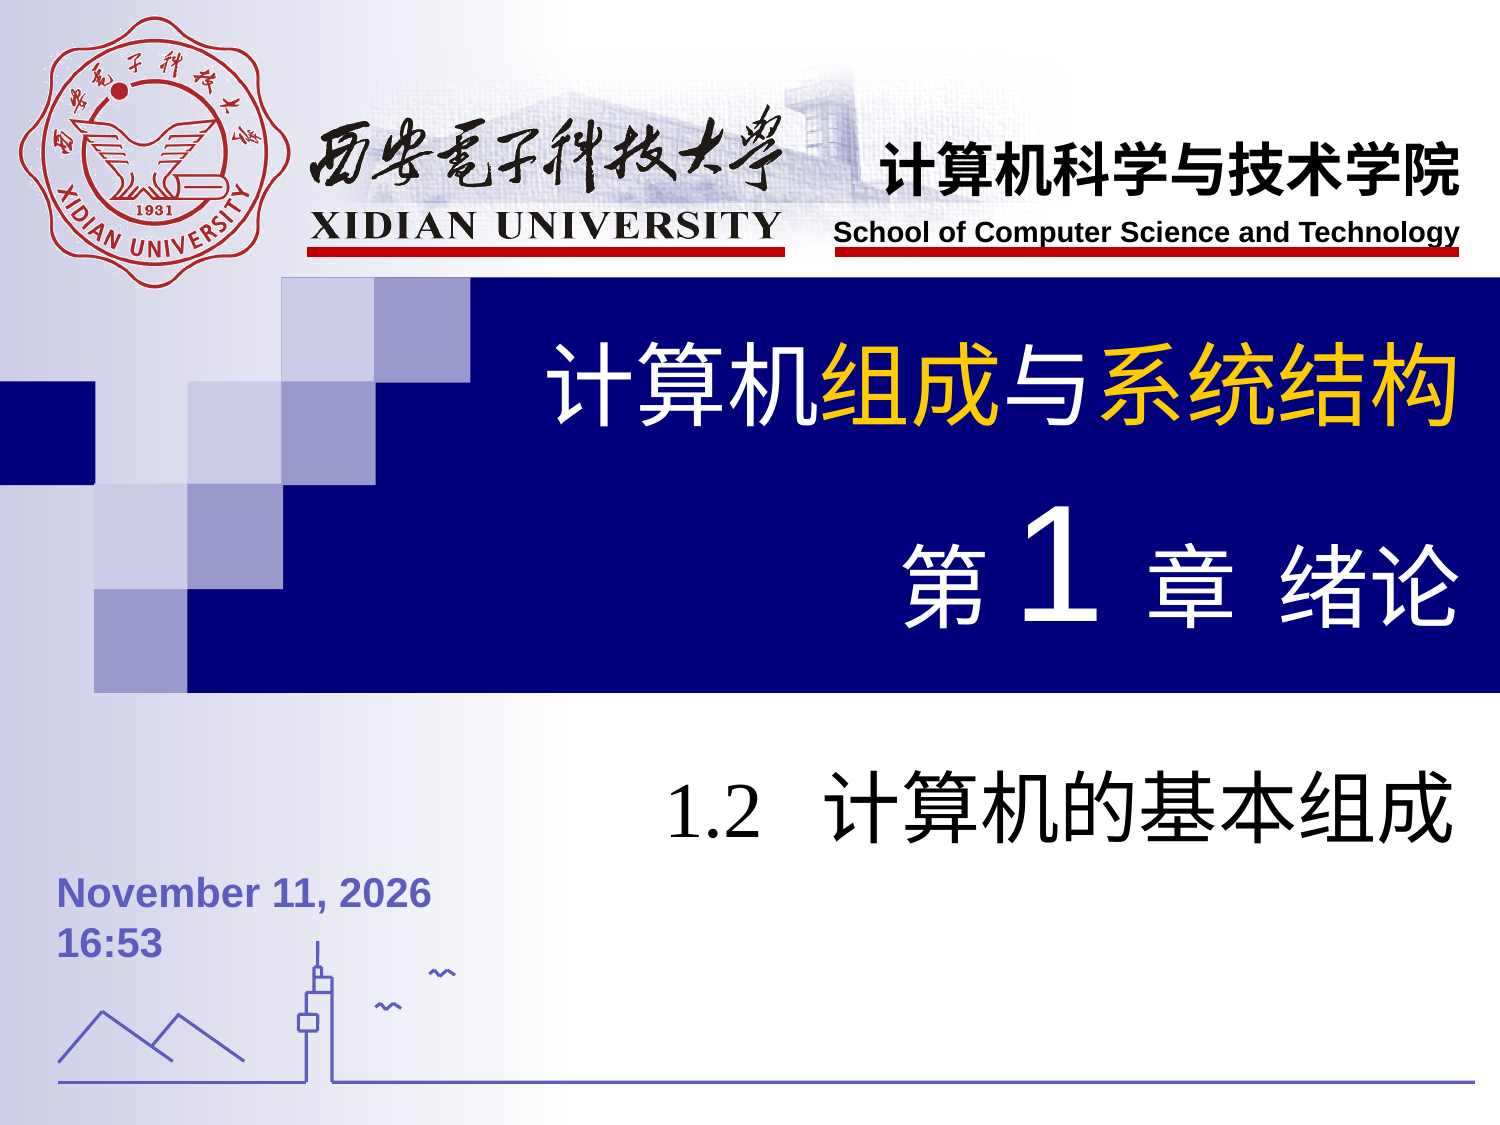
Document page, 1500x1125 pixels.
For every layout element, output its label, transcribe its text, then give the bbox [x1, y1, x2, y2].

subtitle 计算机组成与系统结构 第1章 绪论 [407, 278, 1477, 705]
picture [17, 14, 293, 292]
text_box 1.2 计算机的基本组成 [324, 751, 1471, 858]
picture [307, 101, 786, 244]
